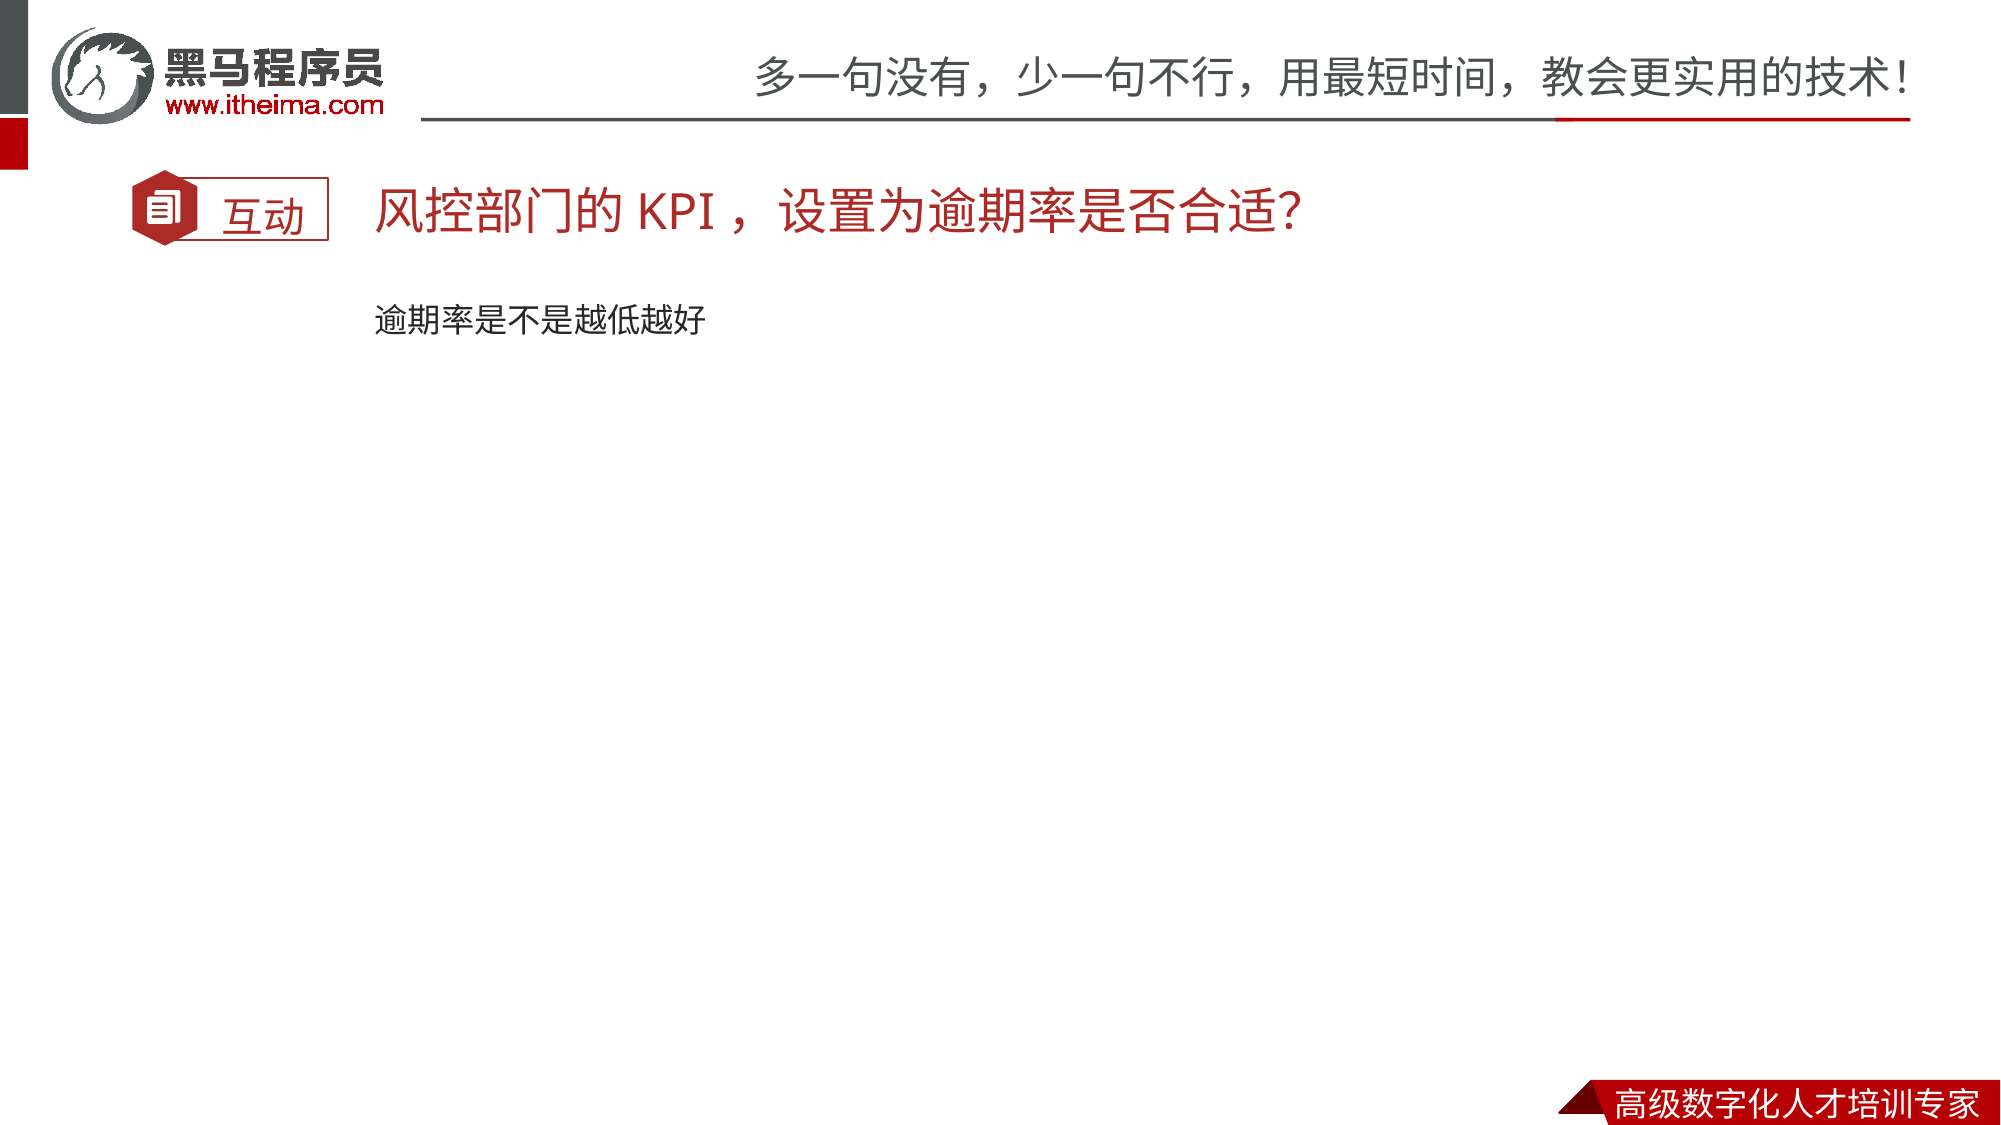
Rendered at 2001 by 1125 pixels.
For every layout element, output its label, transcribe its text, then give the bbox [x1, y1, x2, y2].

list 逾期率是不是越低越好 [360, 271, 1872, 964]
picture [147, 190, 181, 224]
picture [50, 26, 384, 125]
list 风控部门的KPI，设置为逾期率是否合适？ [360, 166, 1872, 252]
